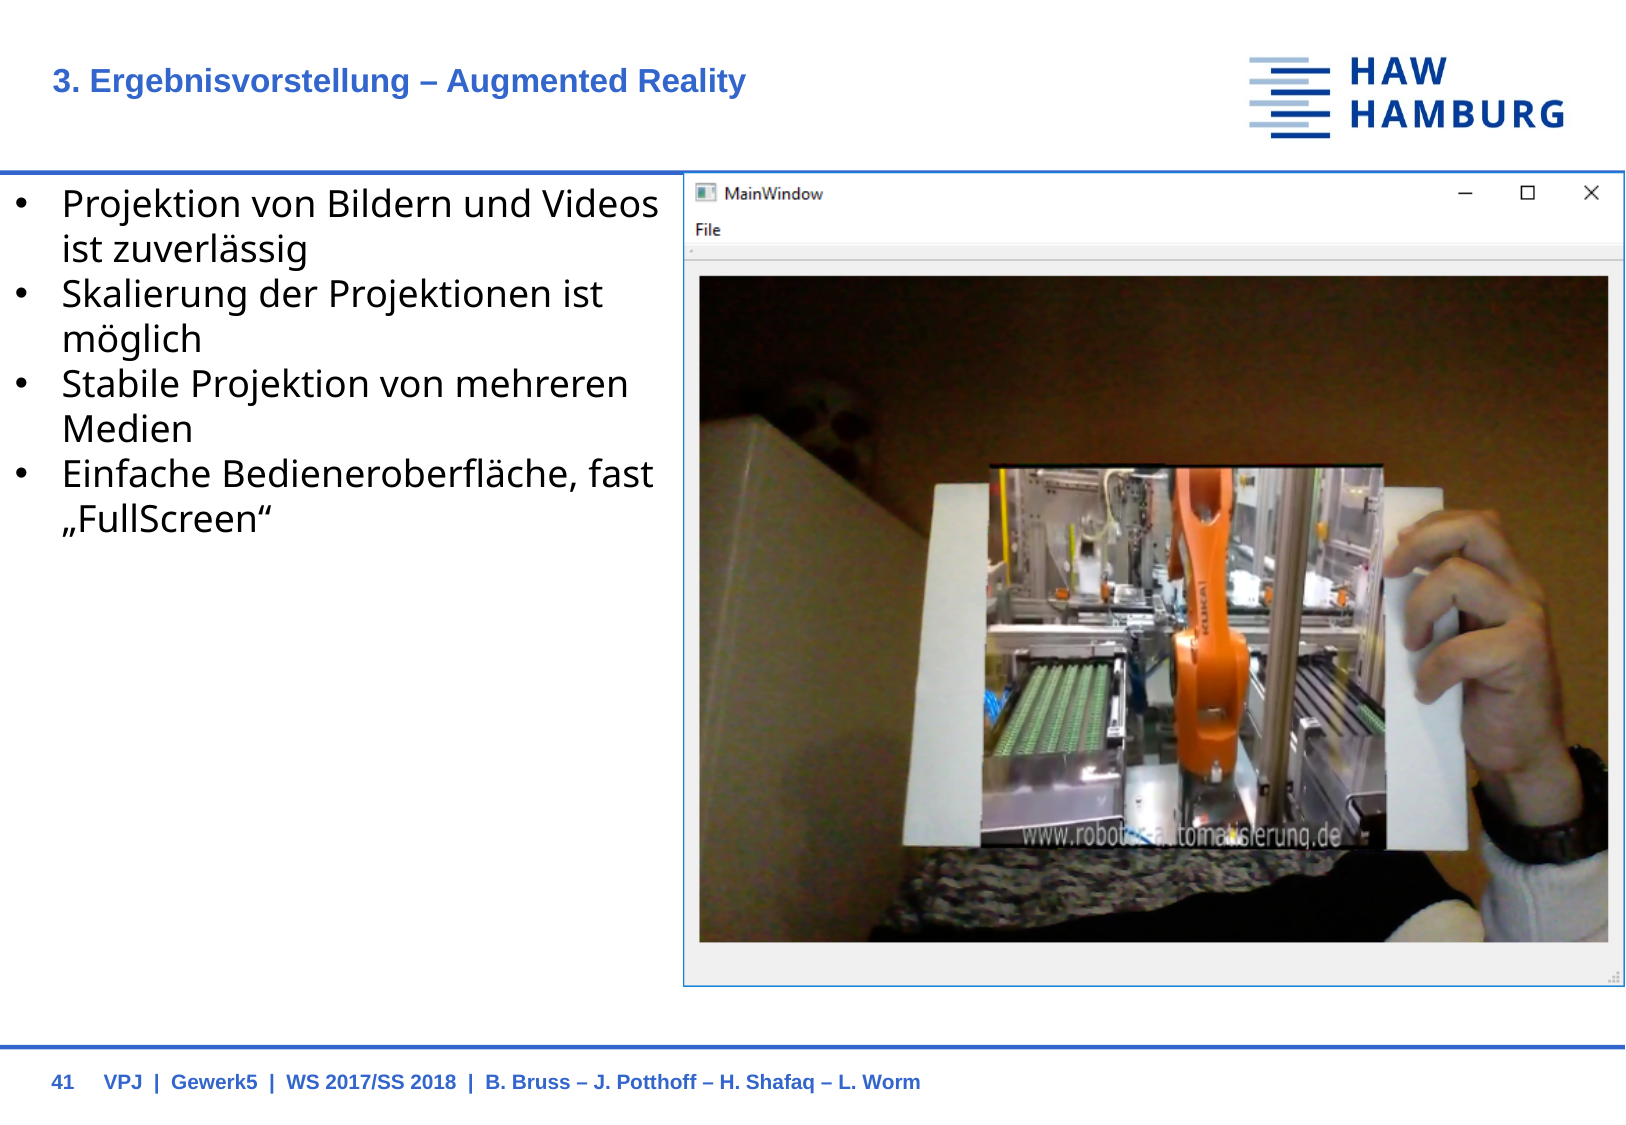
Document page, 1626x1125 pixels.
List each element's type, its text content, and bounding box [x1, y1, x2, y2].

title 3. Ergebnisvorstellung – Augmented Reality [52, 54, 1095, 172]
picture [1222, 30, 1589, 165]
footer VPJ | Gewerk5 | WS 2017/SS 2018 | B. Bruss – J. Potthoff – H. Shafaq – L. Worm [103, 1046, 1522, 1094]
slide_number 41 [0, 1046, 81, 1094]
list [682, 172, 1625, 988]
text_box Projektion von Bildern und Videos ist zuverlässig Skalierung der Projektionen ist möglich Stabile Projektion von mehreren Medien Einfache Bedieneroberfläche, fast „FullScreen“ [0, 172, 681, 548]
